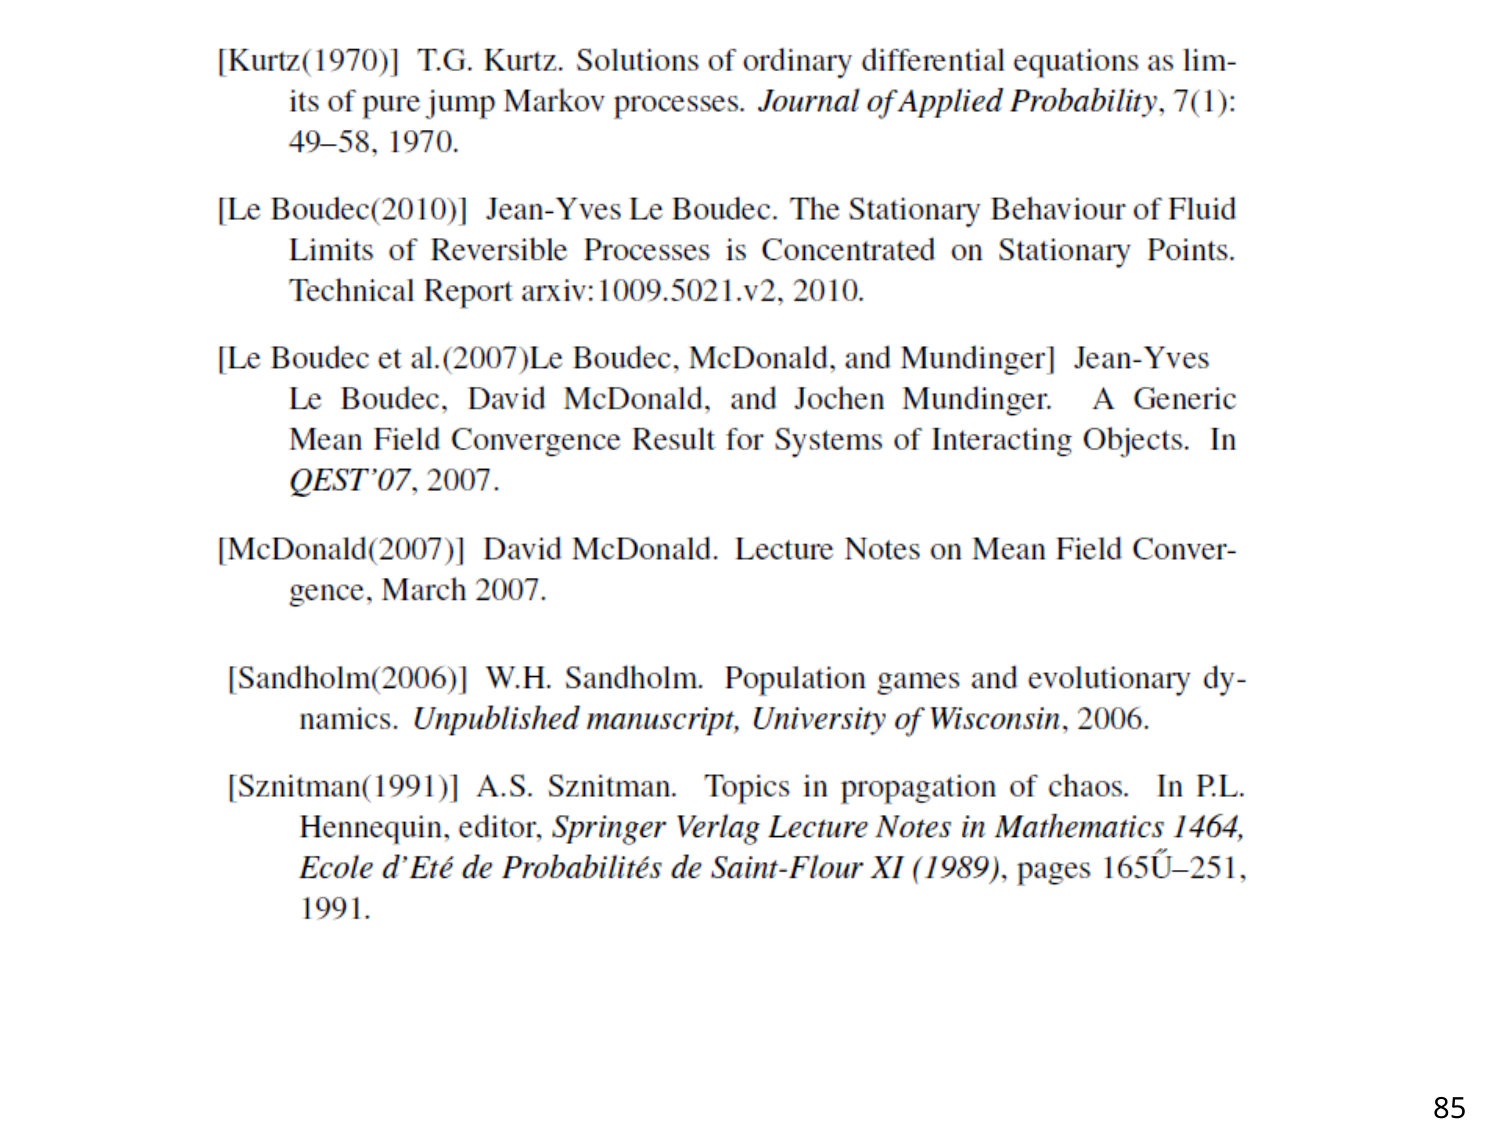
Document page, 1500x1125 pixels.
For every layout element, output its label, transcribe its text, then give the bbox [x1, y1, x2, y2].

footer 85 [1399, 1082, 1500, 1125]
picture [203, 35, 1297, 613]
picture [196, 629, 1288, 938]
